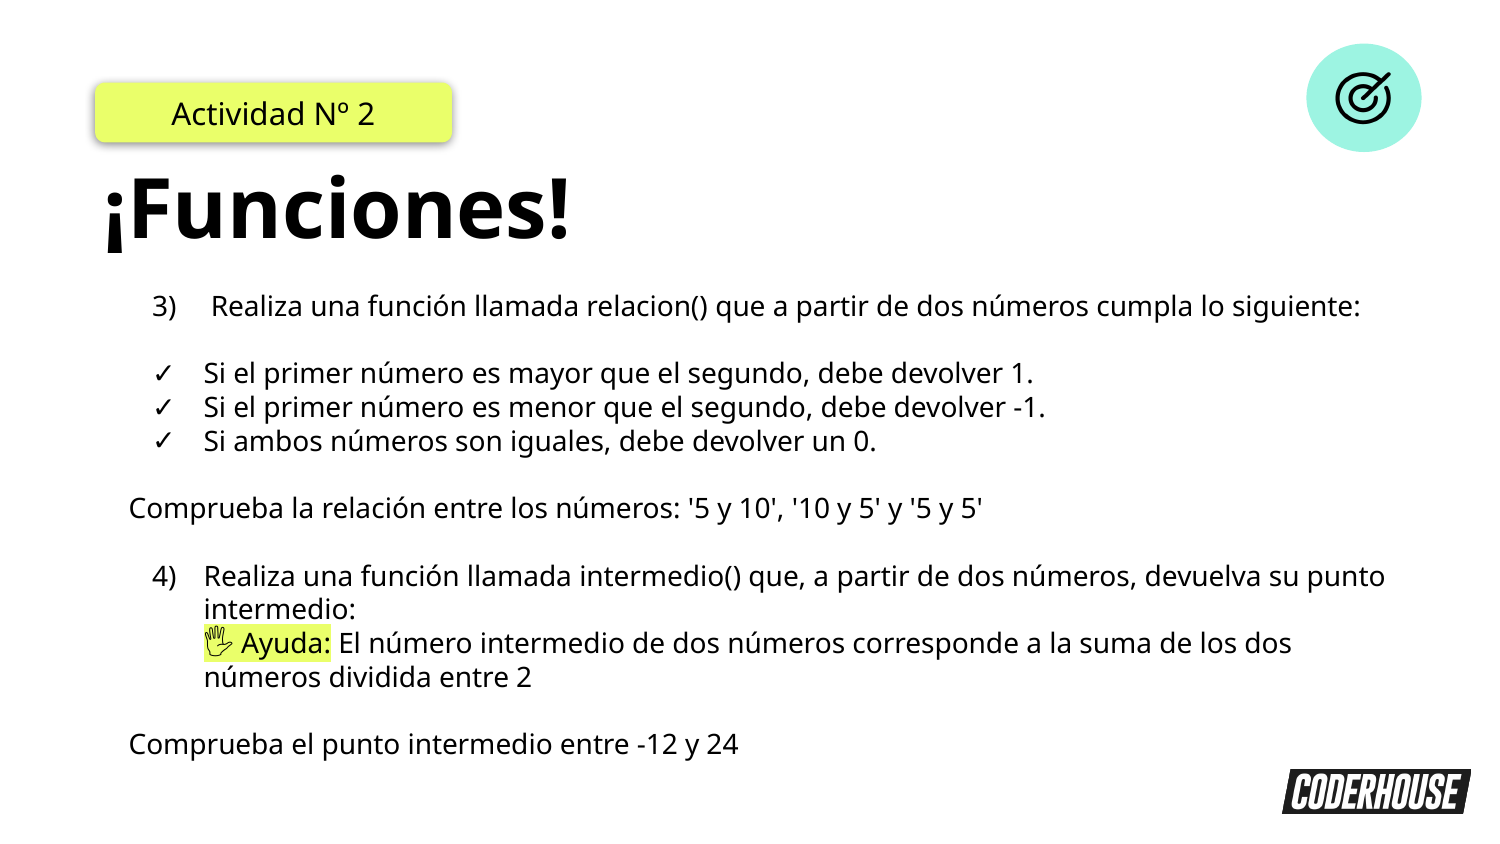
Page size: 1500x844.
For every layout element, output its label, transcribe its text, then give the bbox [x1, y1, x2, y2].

text_box Realiza una función llamada relacion() que a partir de dos números cumpla lo siguiente: Si el primer número es mayor que el segundo, debe devolver 1. Si el primer número es menor que el segundo, debe devolver -1. Si ambos números son iguales, debe devolver un 0. Comprueba la relación entre los números: '5 y 10', '10 y 5' y '5 y 5' Realiza una función llamada intermedio() que, a partir de dos números, devuelva su punto intermedio: 🖐 Ayuda: El número intermedio de dos números corresponde a la suma de los dos números dividida entre 2 Comprueba el punto intermedio entre -12 y 24 [113, 273, 1411, 776]
text_box Actividad Nº 2 [95, 82, 453, 143]
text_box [1306, 43, 1422, 153]
text_box ¡Funciones! [88, 152, 1237, 272]
text_box [152, 76, 557, 143]
picture [1281, 769, 1471, 814]
